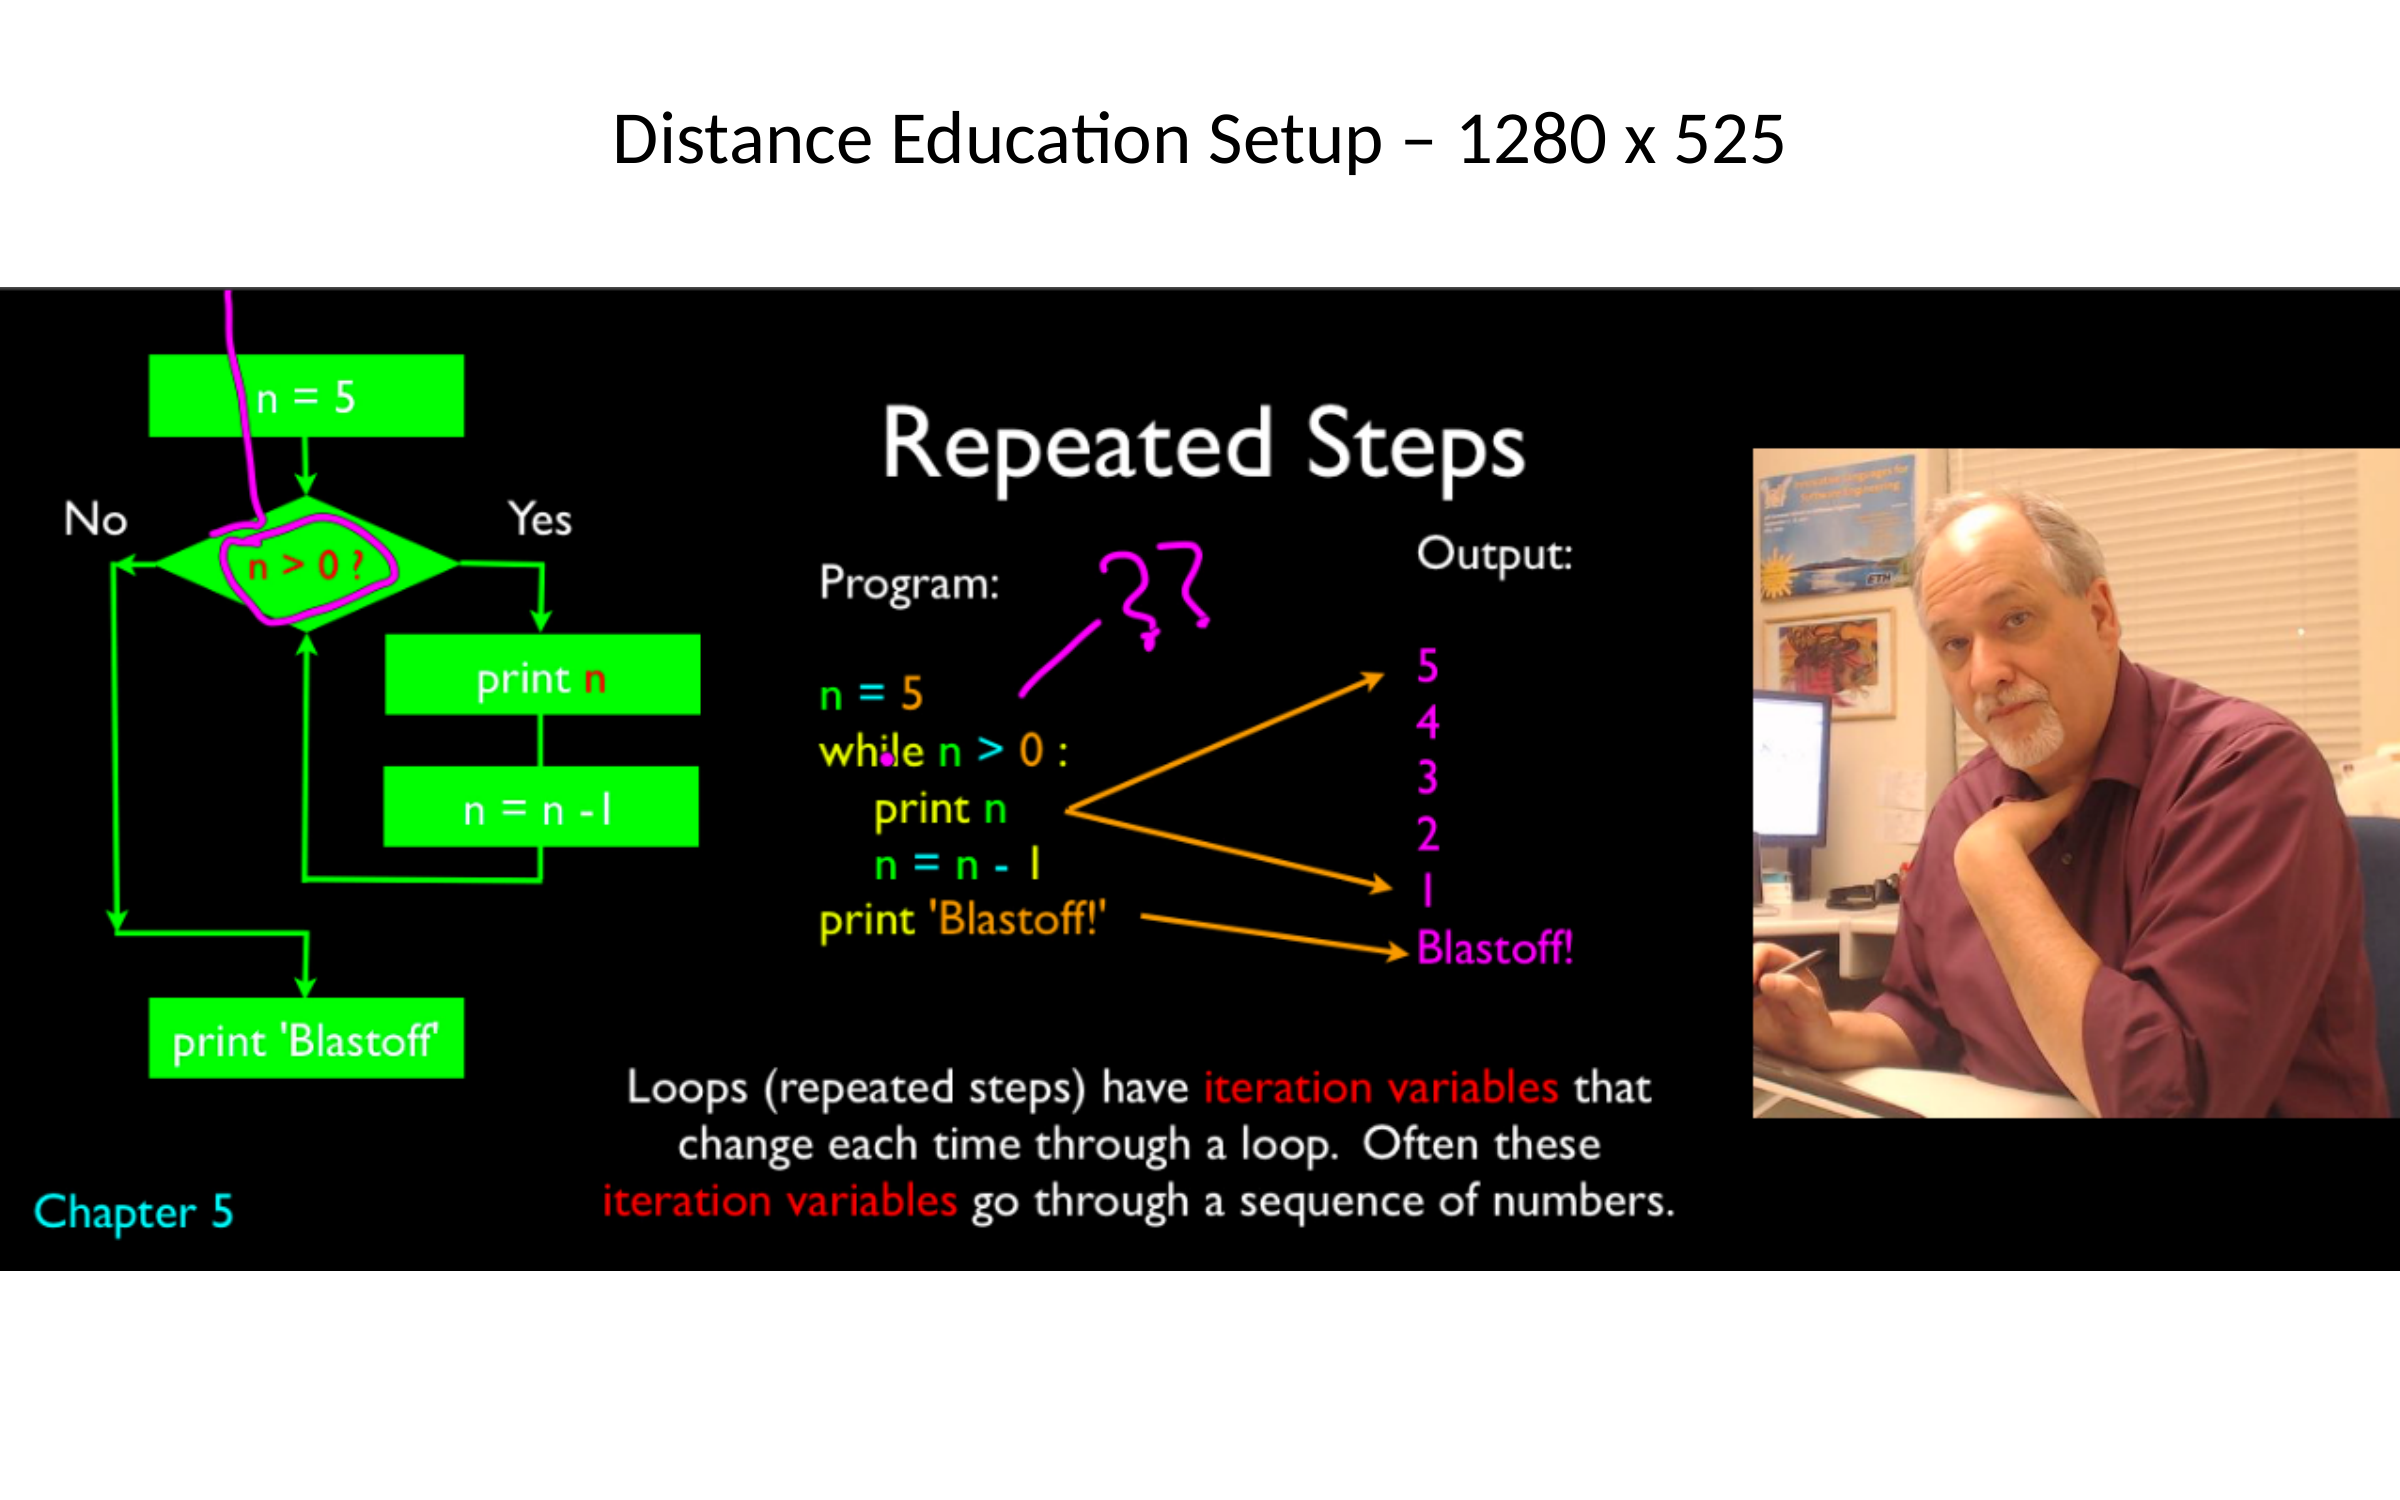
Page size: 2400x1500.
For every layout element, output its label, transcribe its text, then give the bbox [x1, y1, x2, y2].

text_box Distance Education Setup – 1280 x 525 [598, 80, 1804, 186]
picture [0, 287, 2400, 1271]
